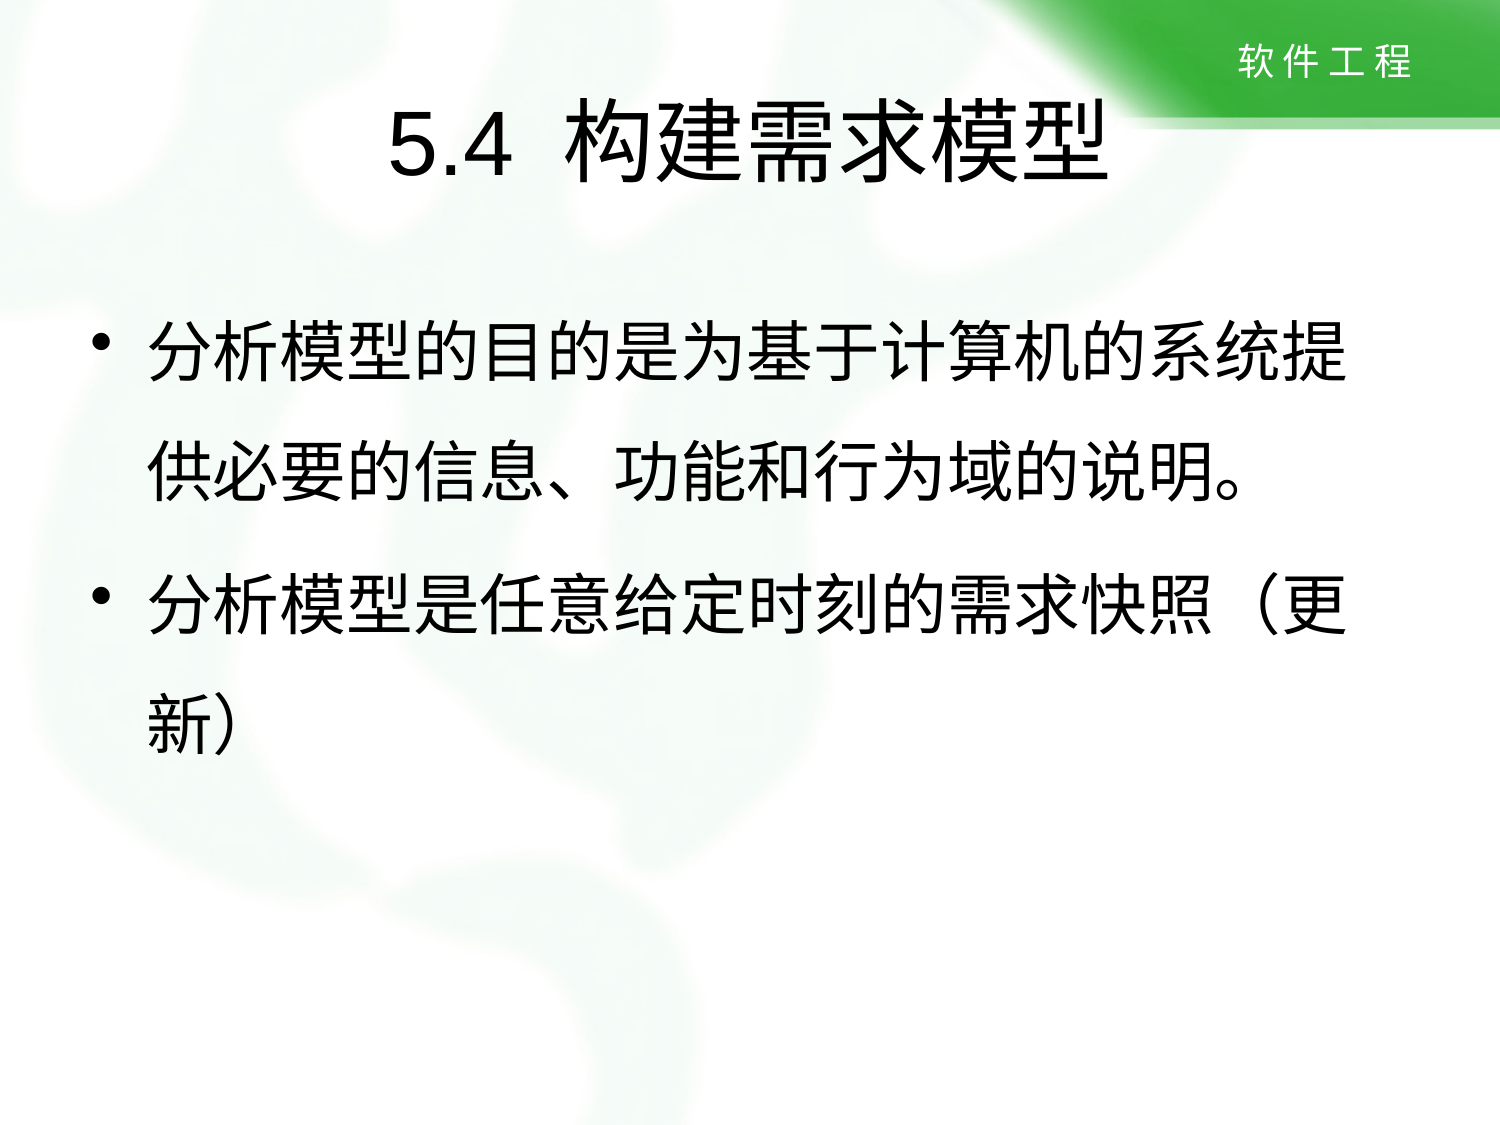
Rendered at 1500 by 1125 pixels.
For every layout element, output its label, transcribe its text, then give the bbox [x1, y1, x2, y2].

picture [0, 0, 1500, 1125]
list 分析模型的目的是为基于计算机的系统提供必要的信息、功能和行为域的说明。 分析模型是任意给定时刻的需求快照（更新） [75, 262, 1425, 1005]
title 5.4 构建需求模型 [75, 45, 1425, 233]
